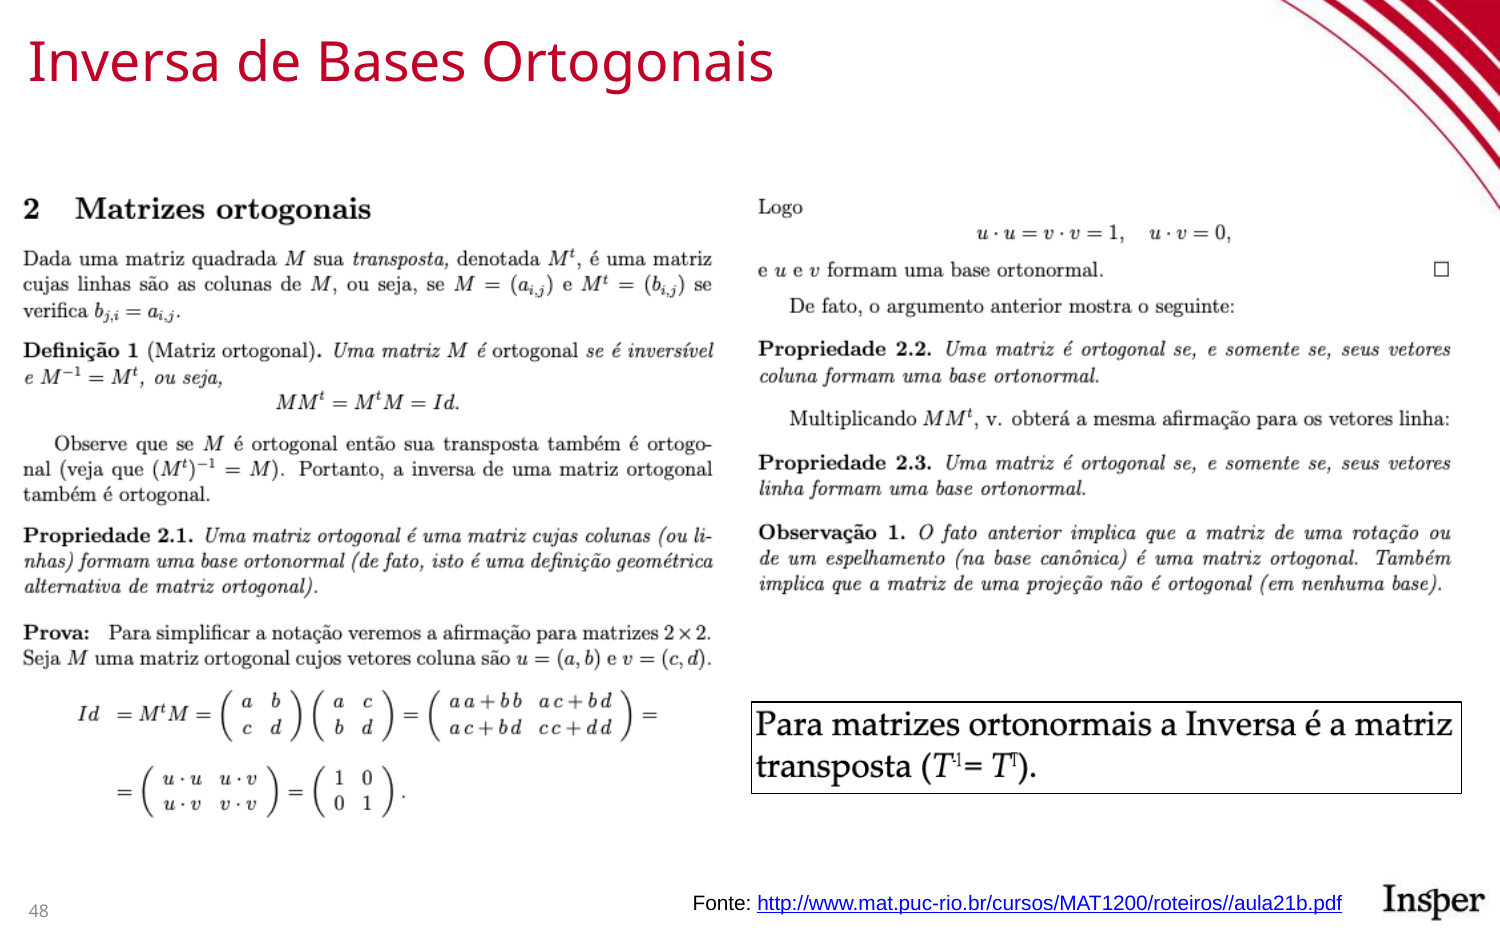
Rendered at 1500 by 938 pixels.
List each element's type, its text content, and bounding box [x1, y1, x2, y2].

slide_number 48 [0, 887, 78, 938]
text_box Fonte: http://www.mat.puc-rio.br/cursos/MAT1200/roteiros//aula21b.pdf [677, 876, 1368, 927]
title Inversa de Bases Ortogonais [13, 18, 1397, 104]
picture [13, 0, 1500, 938]
